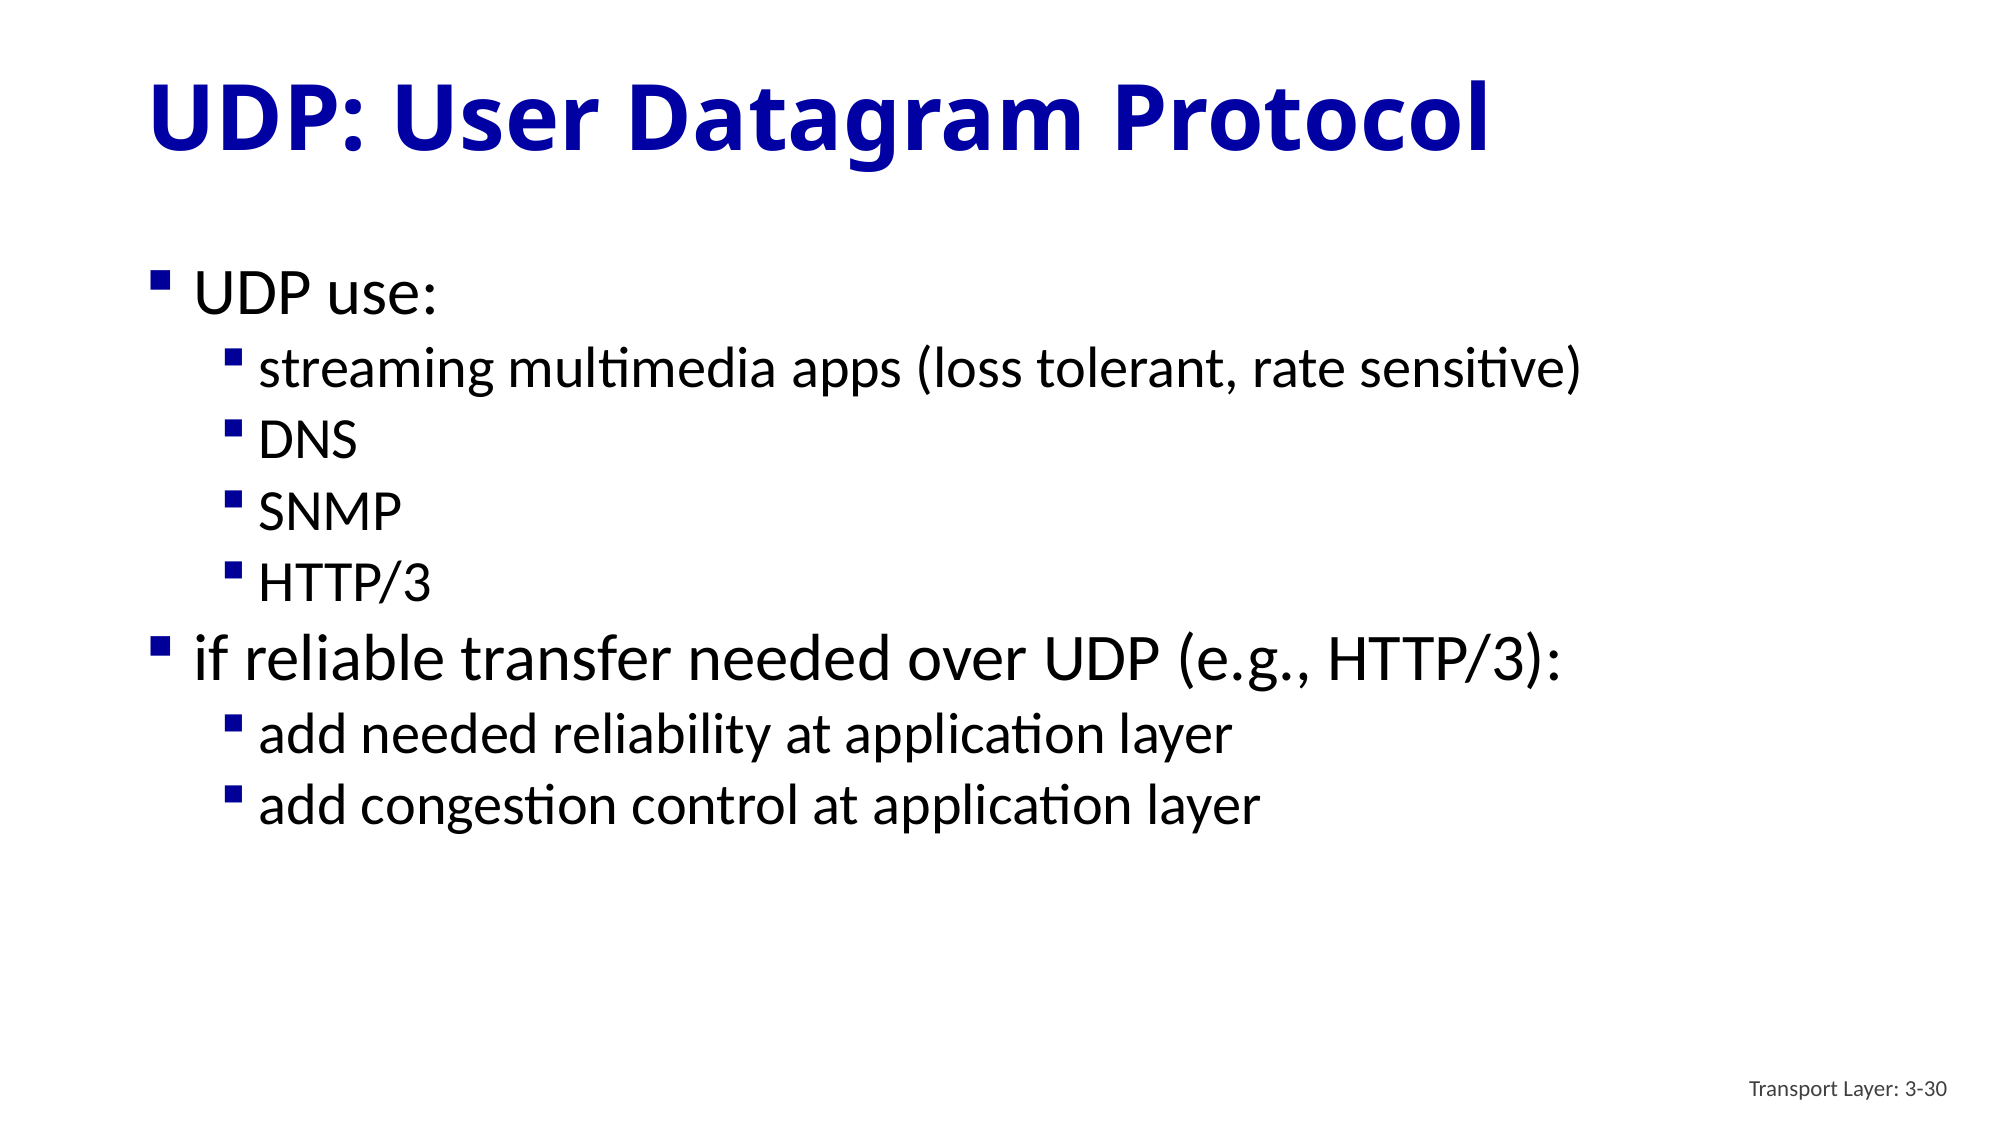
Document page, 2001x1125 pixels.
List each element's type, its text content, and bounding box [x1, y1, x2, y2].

slide_number Transport Layer: 3-30 [1512, 1056, 1963, 1117]
title UDP: User Datagram Protocol [131, 47, 1952, 195]
text_box UDP use: streaming multimedia apps (loss tolerant, rate sensitive) DNS SNMP HTTP/3 if reliable transfer needed over UDP (e.g., HTTP/3): add needed reliability at application layer add congestion control at application layer [131, 253, 1952, 1055]
